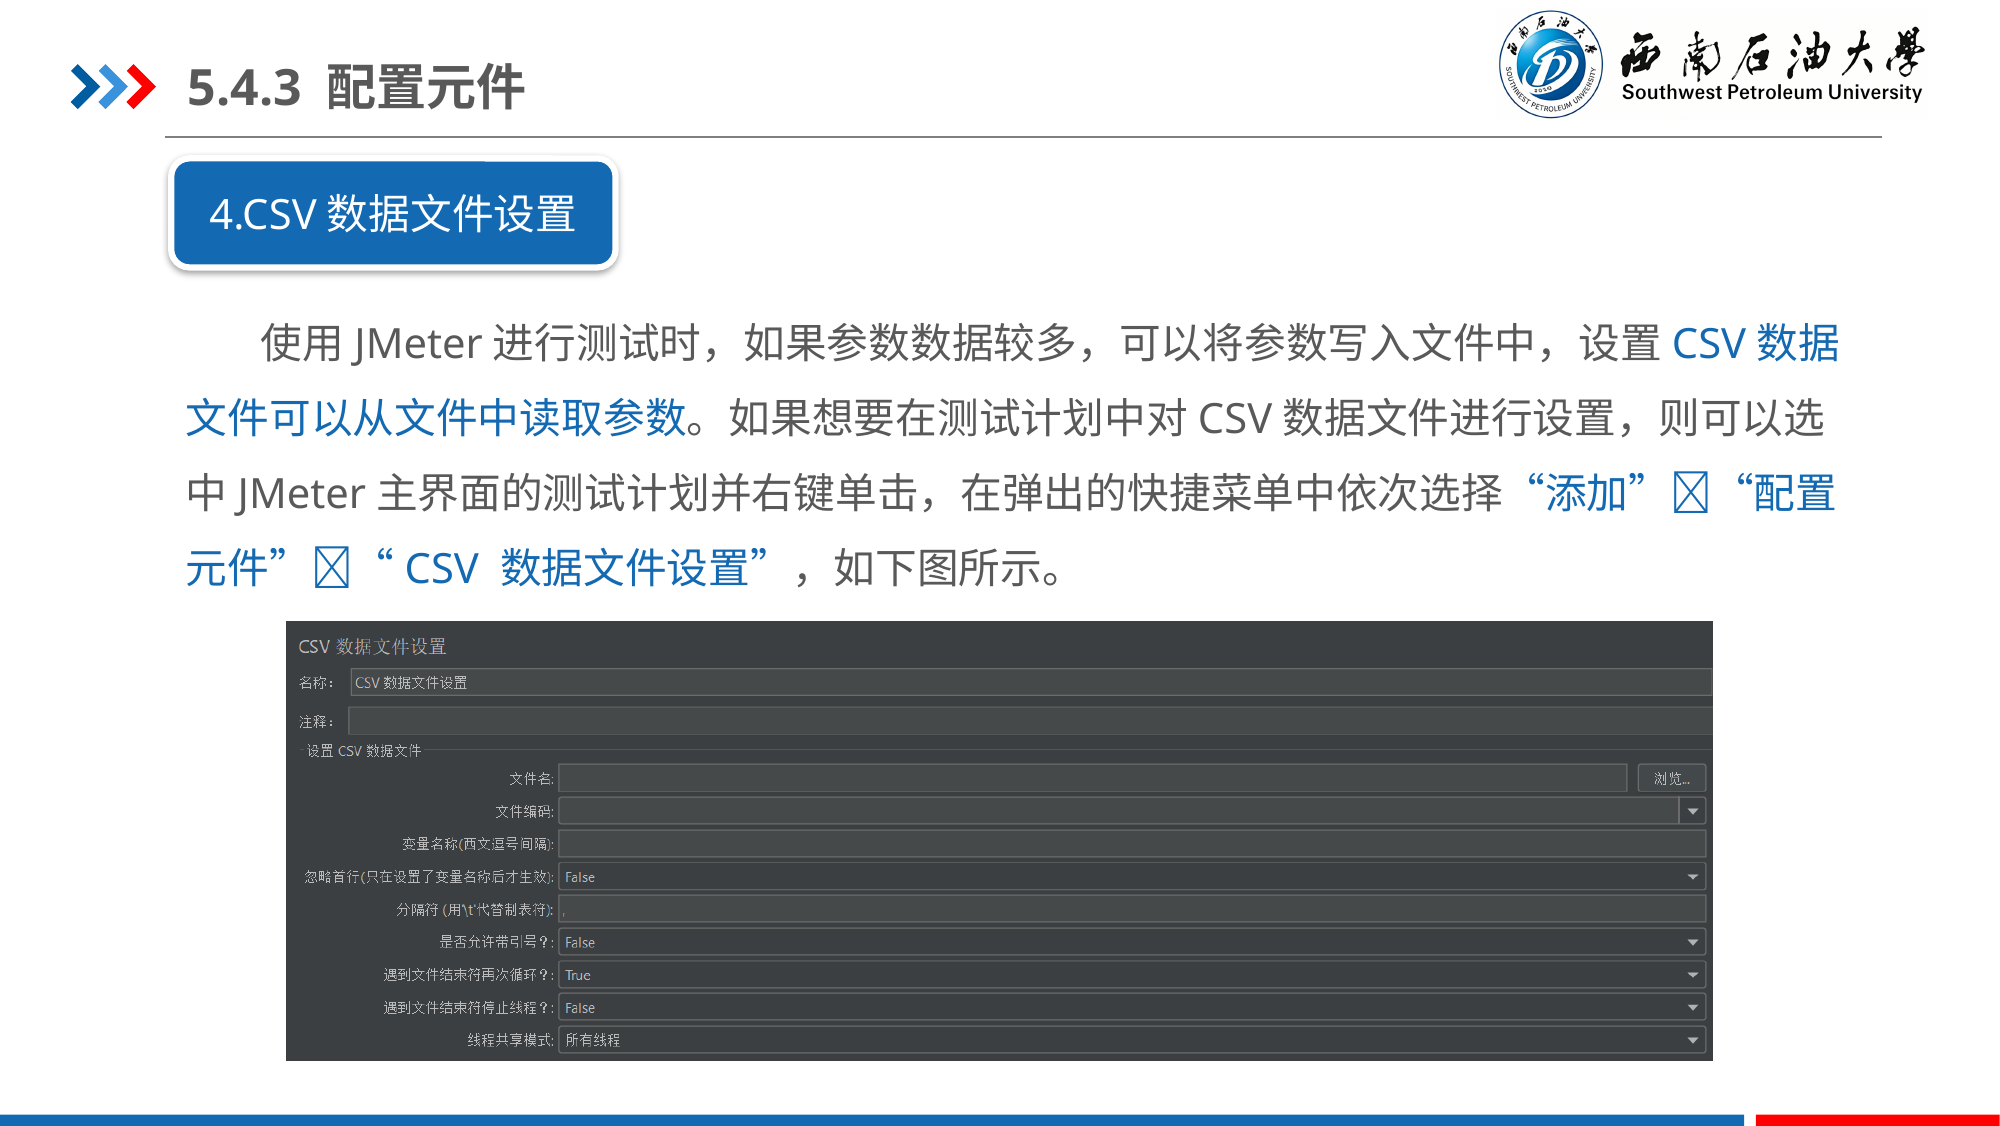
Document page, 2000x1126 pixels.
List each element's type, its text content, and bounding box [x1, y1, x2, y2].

text_box 使用JMeter进行测试时，如果参数数据较多，可以将参数写入文件中，设置CSV数据文件可以从文件中读取参数。如果想要在测试计划中对CSV数据文件进行设置，则可以选中JMeter主界面的测试计划并右键单击，在弹出的快捷菜单中依次选择“添加”“配置元件”“CSV 数据文件设置”，如下图所示。 [171, 284, 1861, 600]
picture [286, 621, 1714, 1061]
text_box 4.CSV数据文件设置 [168, 155, 619, 271]
picture [1496, 8, 1929, 120]
text_box 5.4.3 配置元件 [187, 43, 1579, 127]
